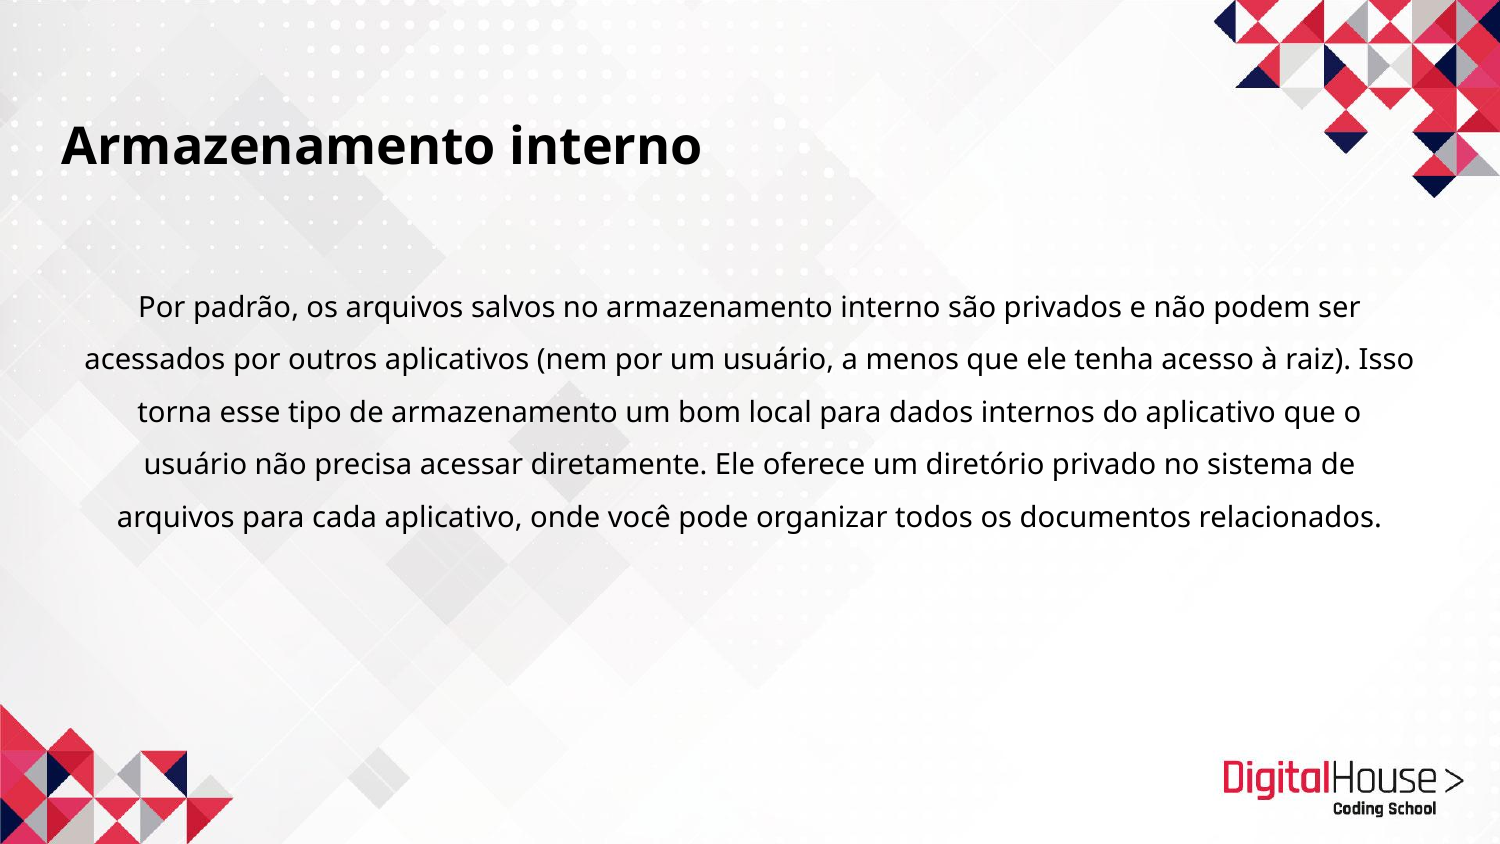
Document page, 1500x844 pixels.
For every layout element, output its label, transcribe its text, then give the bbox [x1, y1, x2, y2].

picture [0, 0, 1500, 844]
text_box Armazenamento interno [46, 65, 1428, 160]
text_box Por padrão, os arquivos salvos no armazenamento interno são privados e não podem ser acessados por outros aplicativos (nem por um usuário, a menos que ele tenha acesso à raiz). Isso torna esse tipo de armazenamento um bom local para dados internos do aplicativo que o usuário não precisa acessar diretamente. Ele oferece um diretório privado no sistema de arquivos para cada aplicativo, onde você pode organizar todos os documentos relacionados. [68, 255, 1432, 559]
